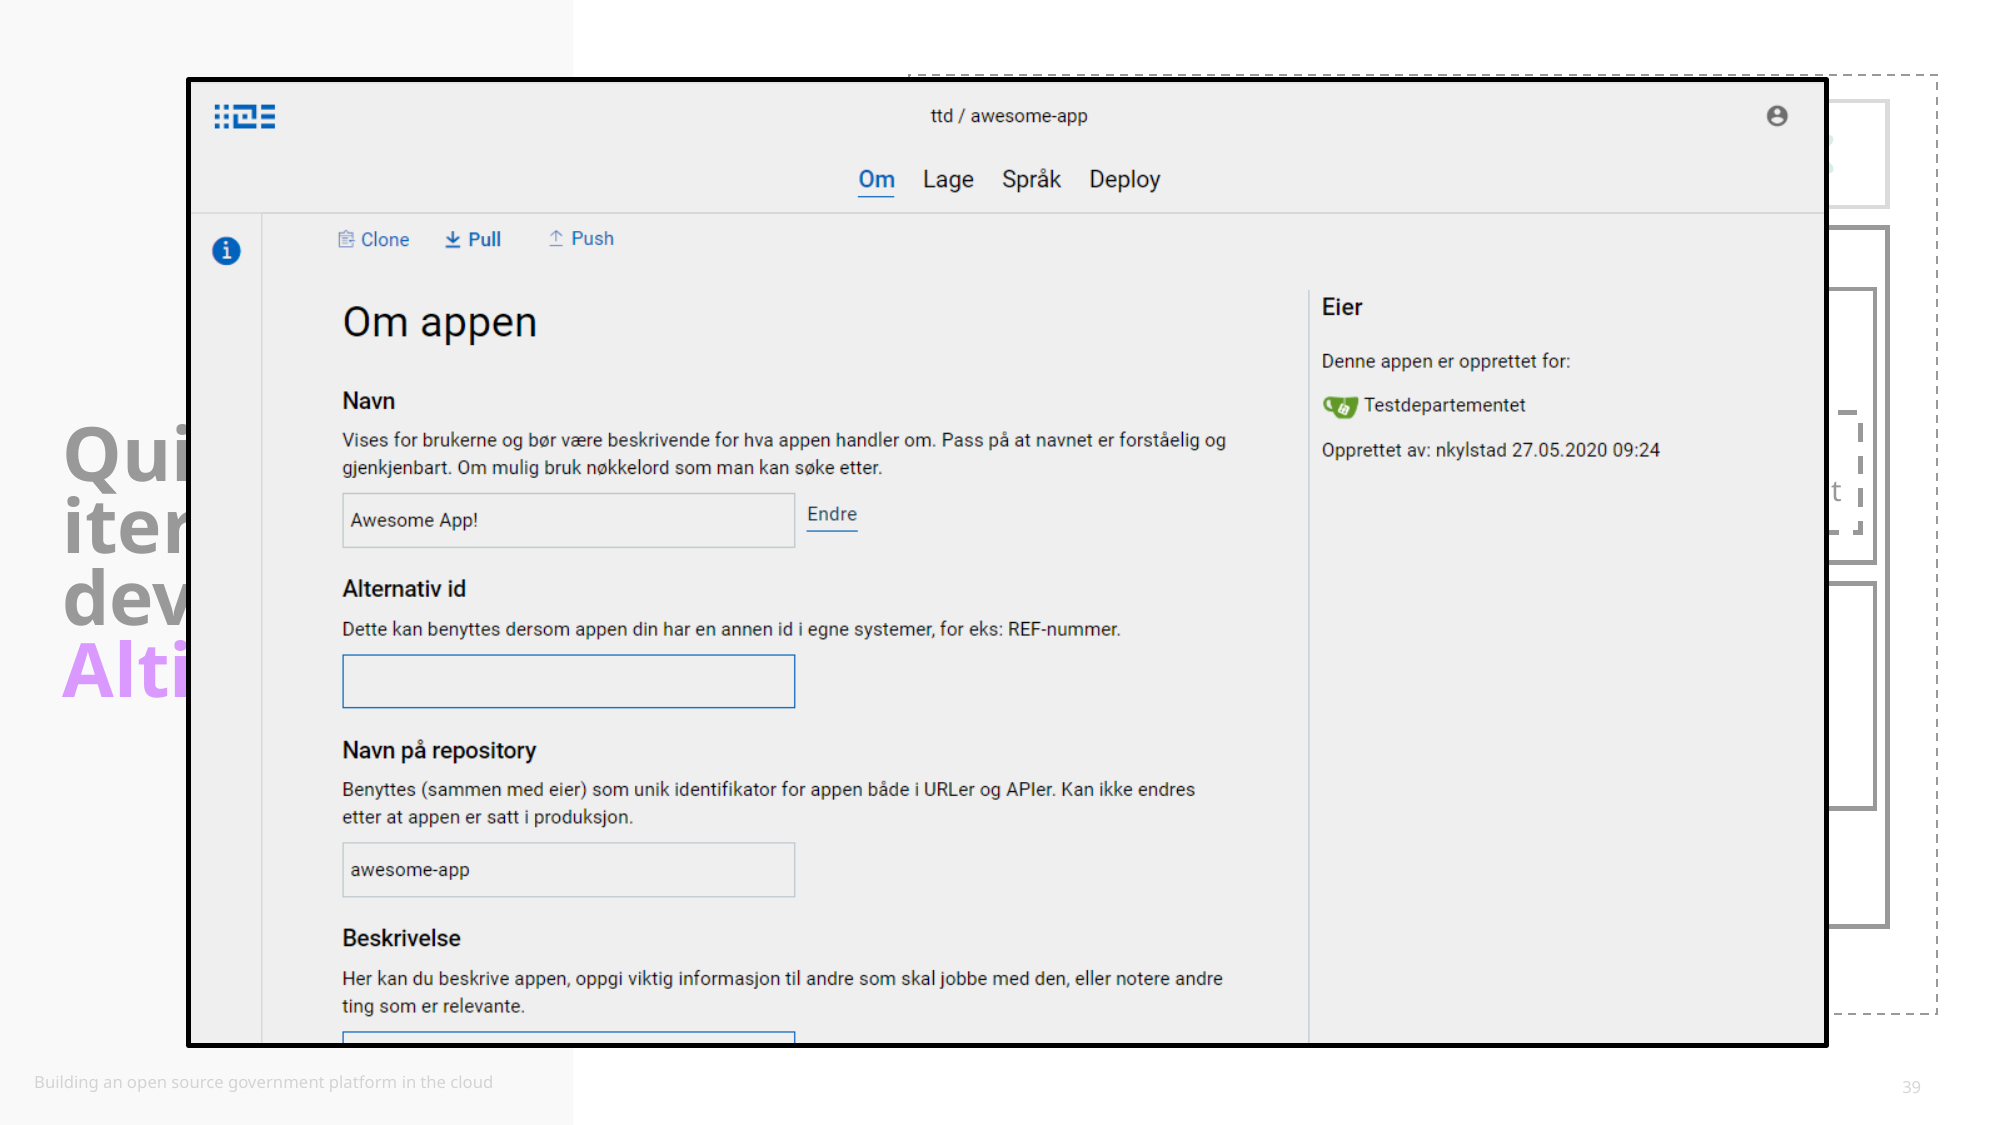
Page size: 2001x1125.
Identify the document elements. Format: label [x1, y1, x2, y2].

text_box [0, 0, 2000, 1125]
